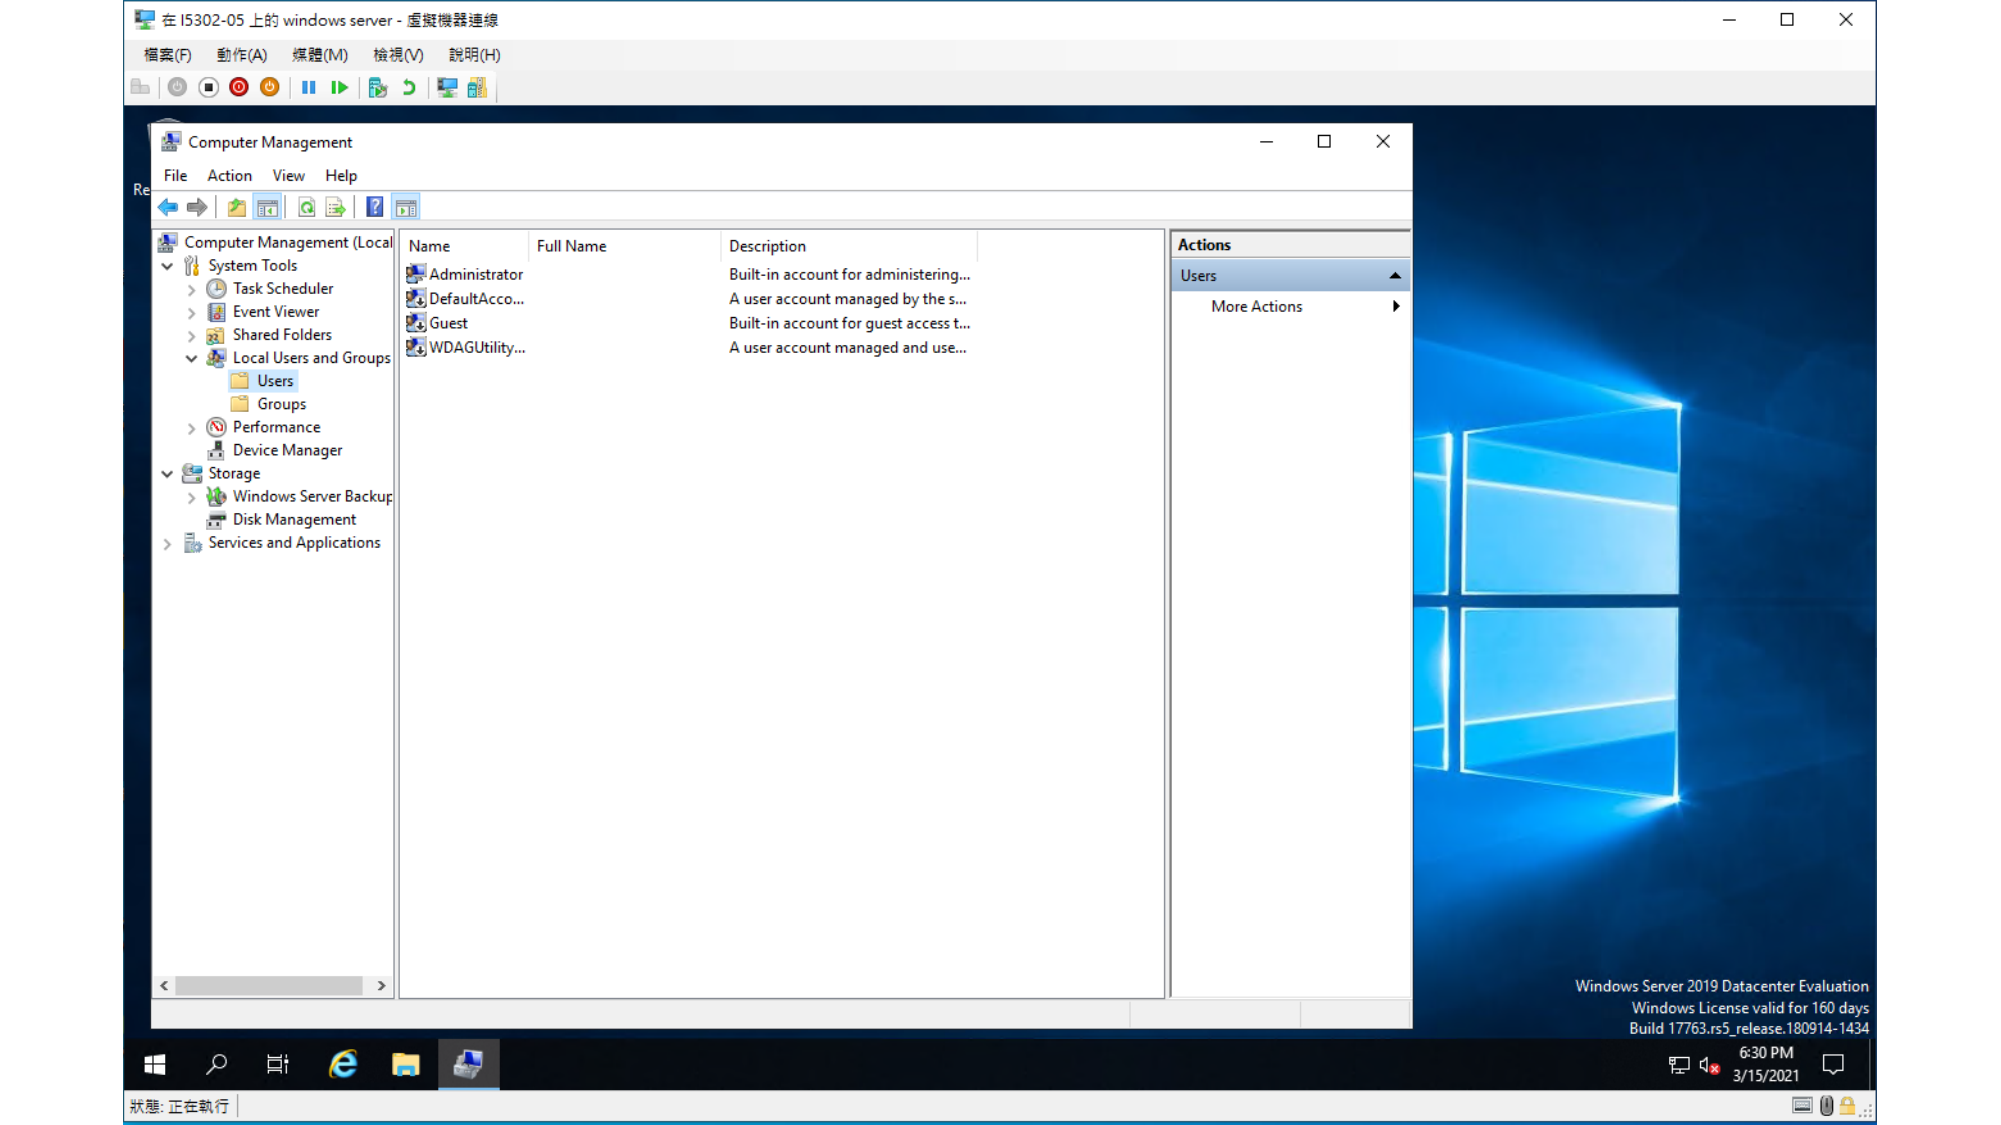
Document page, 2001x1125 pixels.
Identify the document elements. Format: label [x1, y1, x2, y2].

picture [123, 0, 1877, 1125]
